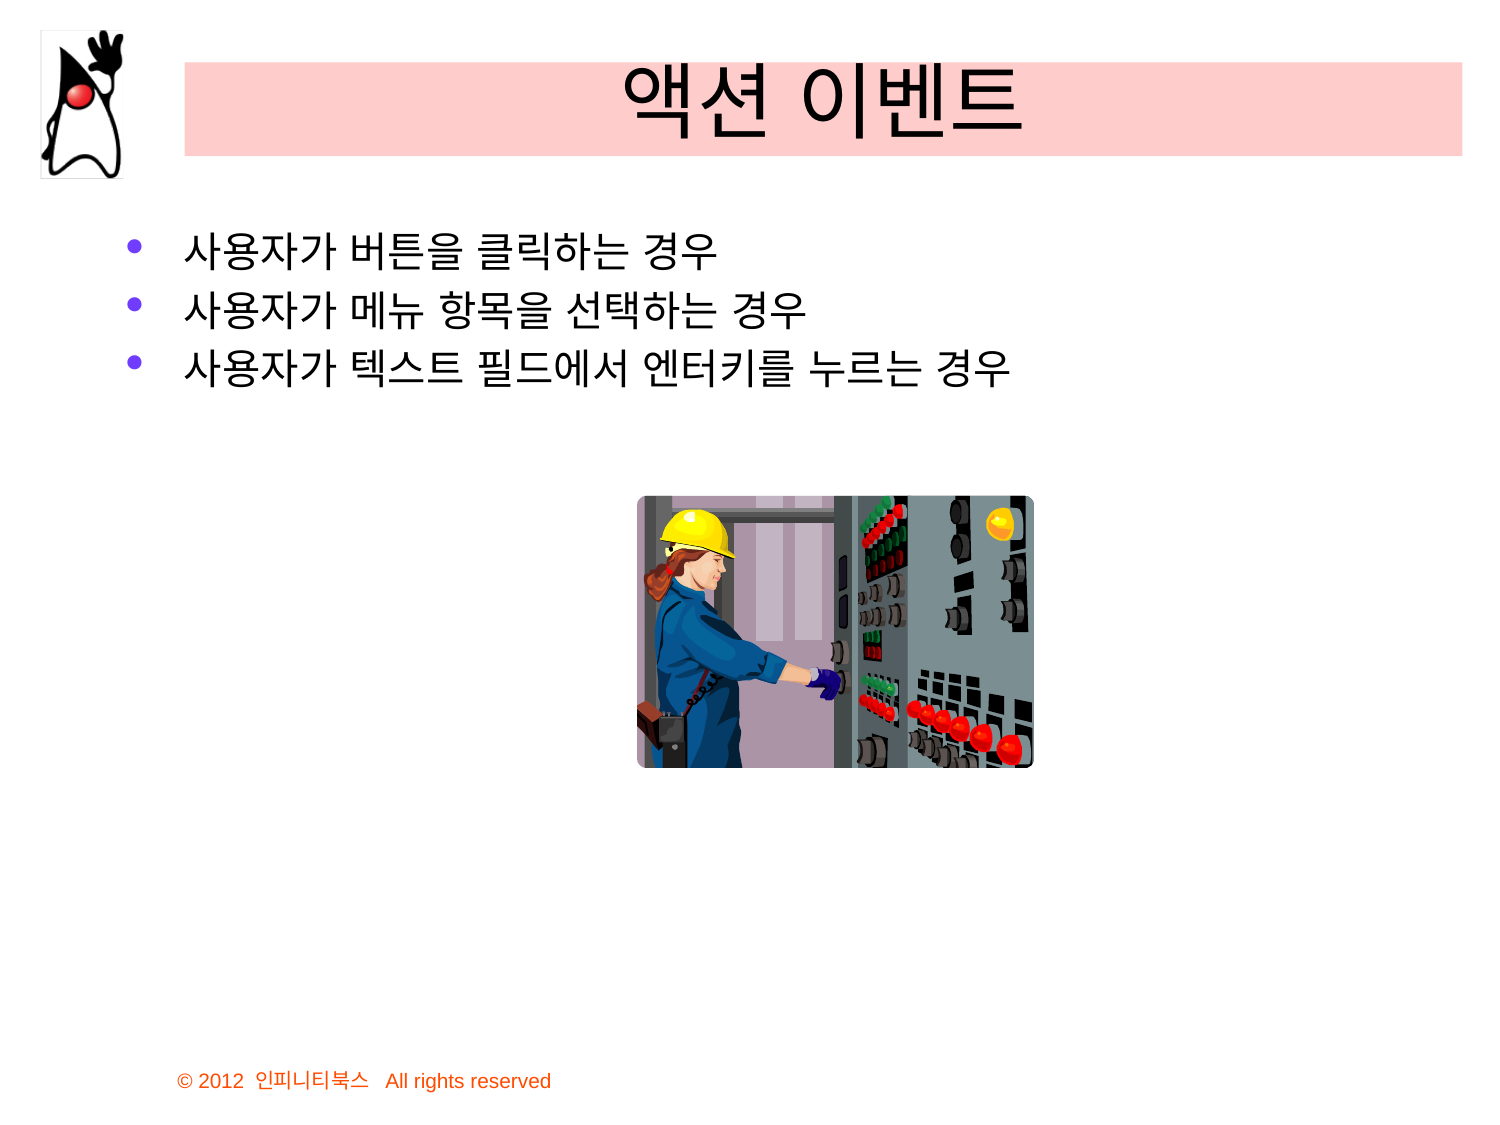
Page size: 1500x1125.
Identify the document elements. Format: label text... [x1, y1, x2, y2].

list 사용자가 버튼을 클릭하는 경우 사용자가 메뉴 항목을 선택하는 경우 사용자가 텍스트 필드에서 엔터키를 누르는 경우 [112, 218, 1460, 900]
picture [635, 494, 1036, 770]
title 액션 이벤트 [184, 62, 1463, 157]
picture [39, 30, 124, 179]
